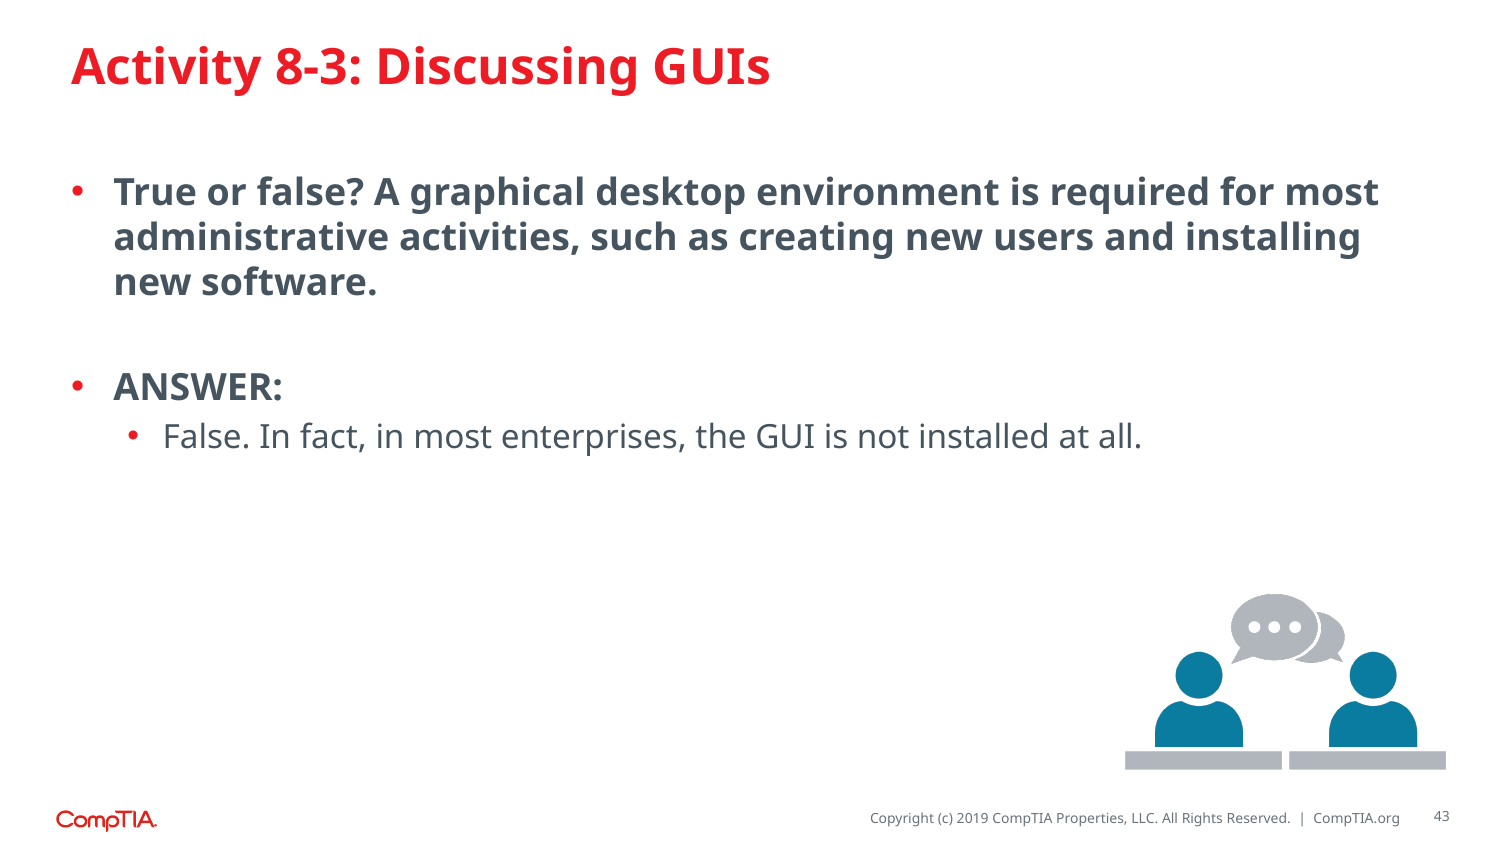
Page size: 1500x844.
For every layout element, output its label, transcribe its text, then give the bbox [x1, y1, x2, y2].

slide_number 43 [1407, 800, 1450, 835]
title Activity 8-3: Discussing GUIs [56, 12, 1350, 117]
list True or false? A graphical desktop environment is required for most administrative activities, such as creating new users and installing new software. ANSWER: False. In fact, in most enterprises, the GUI is not installed at all. [56, 160, 1444, 768]
picture [1124, 593, 1446, 770]
